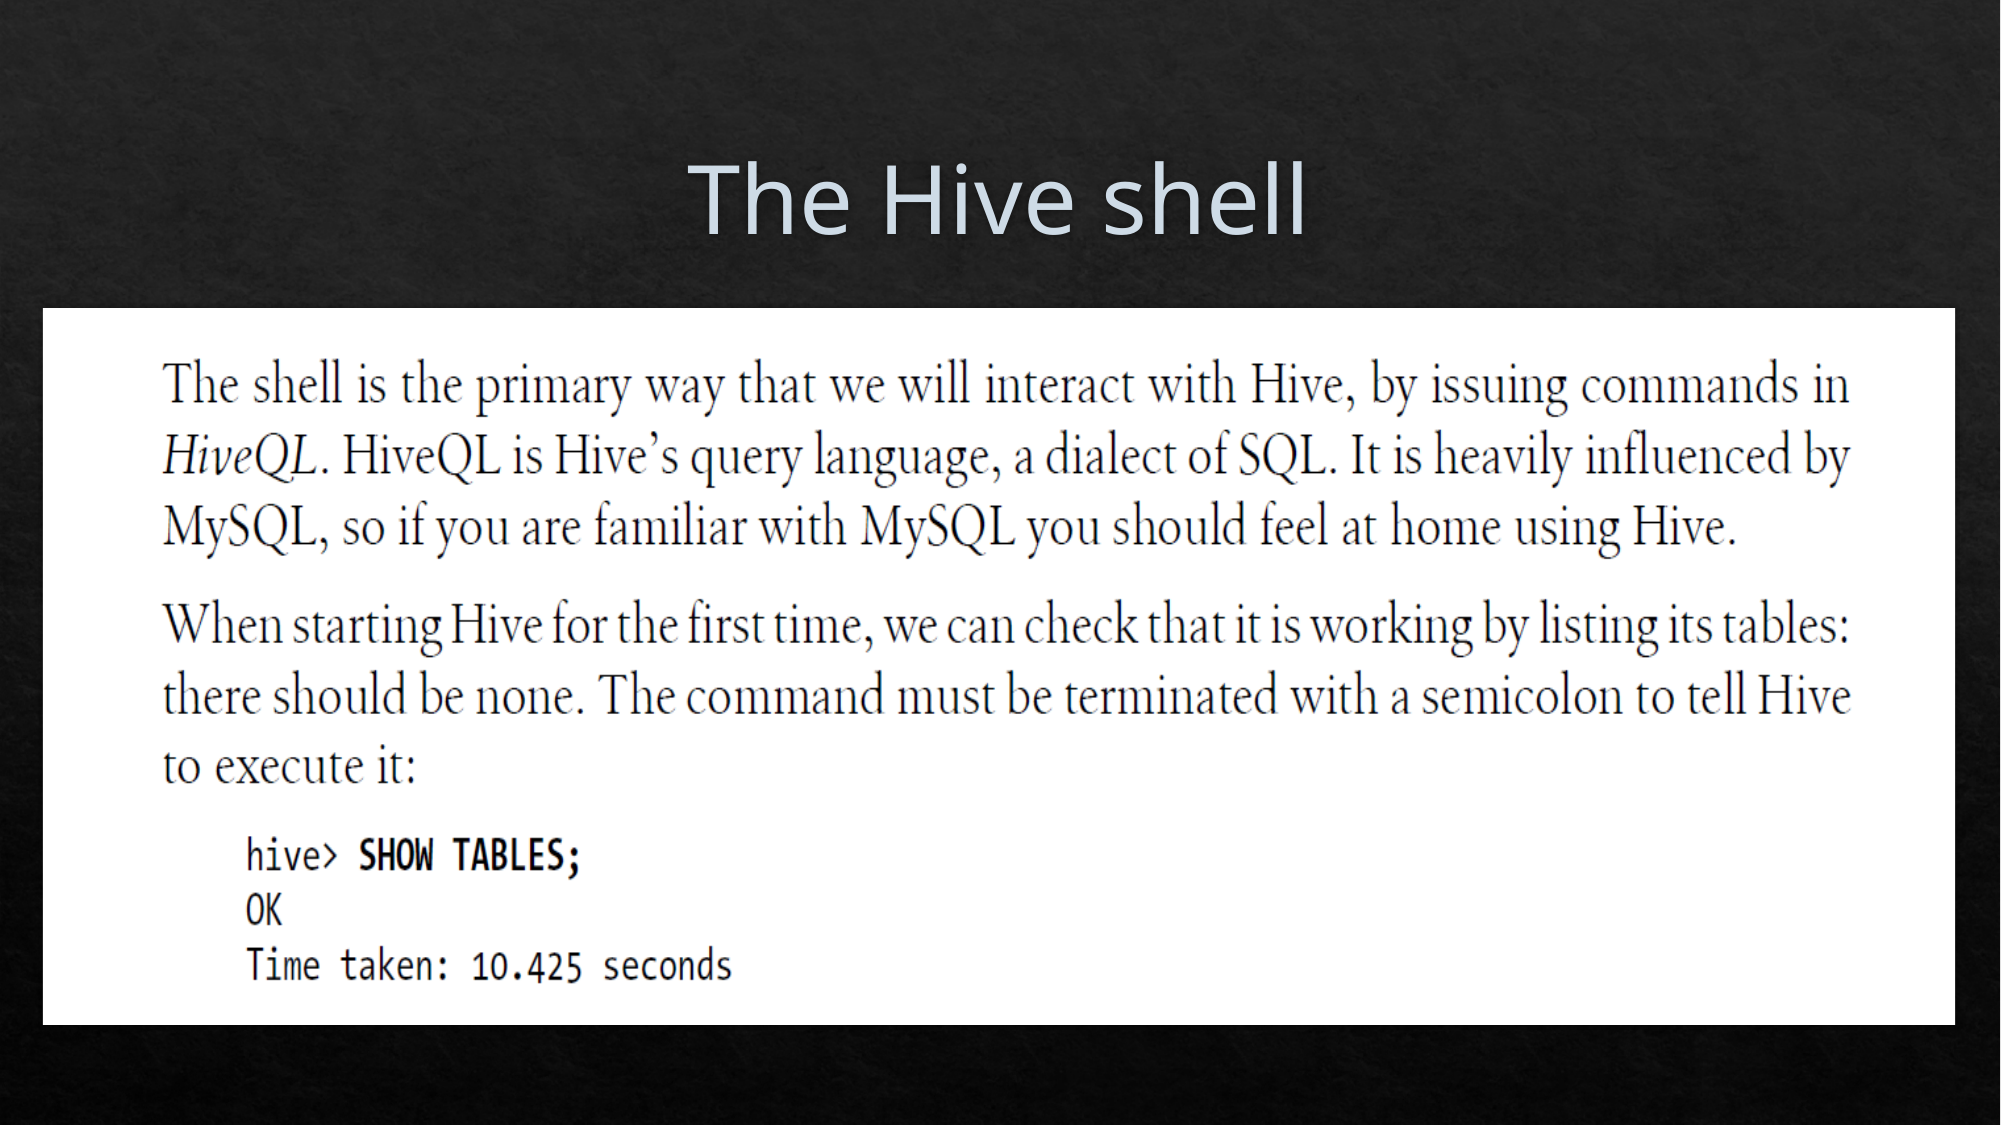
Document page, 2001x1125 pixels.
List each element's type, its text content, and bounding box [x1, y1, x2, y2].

title The Hive shell [149, 99, 1849, 302]
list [42, 307, 1956, 1026]
